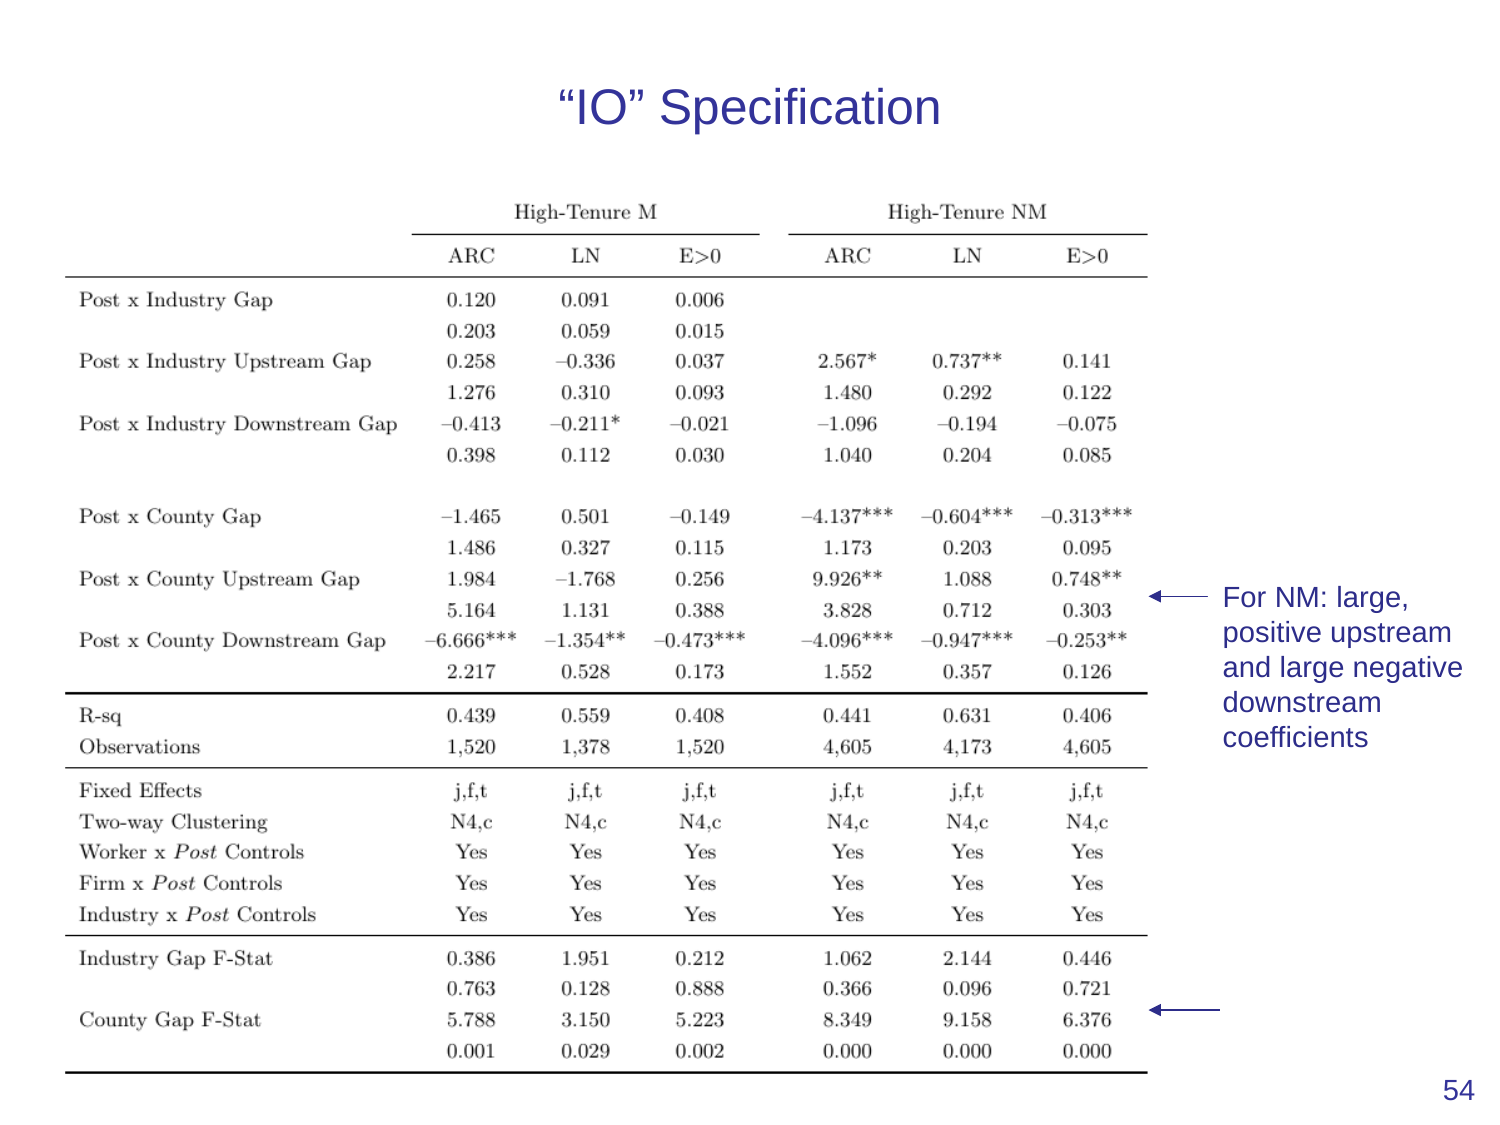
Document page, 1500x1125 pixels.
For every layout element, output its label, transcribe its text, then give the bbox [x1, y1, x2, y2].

title “IO” Specification [57, 44, 1443, 165]
slide_number 54 [1408, 1028, 1491, 1108]
text_box For NM: large, positive upstream and large negative downstream coefficients [1207, 571, 1500, 761]
picture [49, 180, 1174, 1081]
